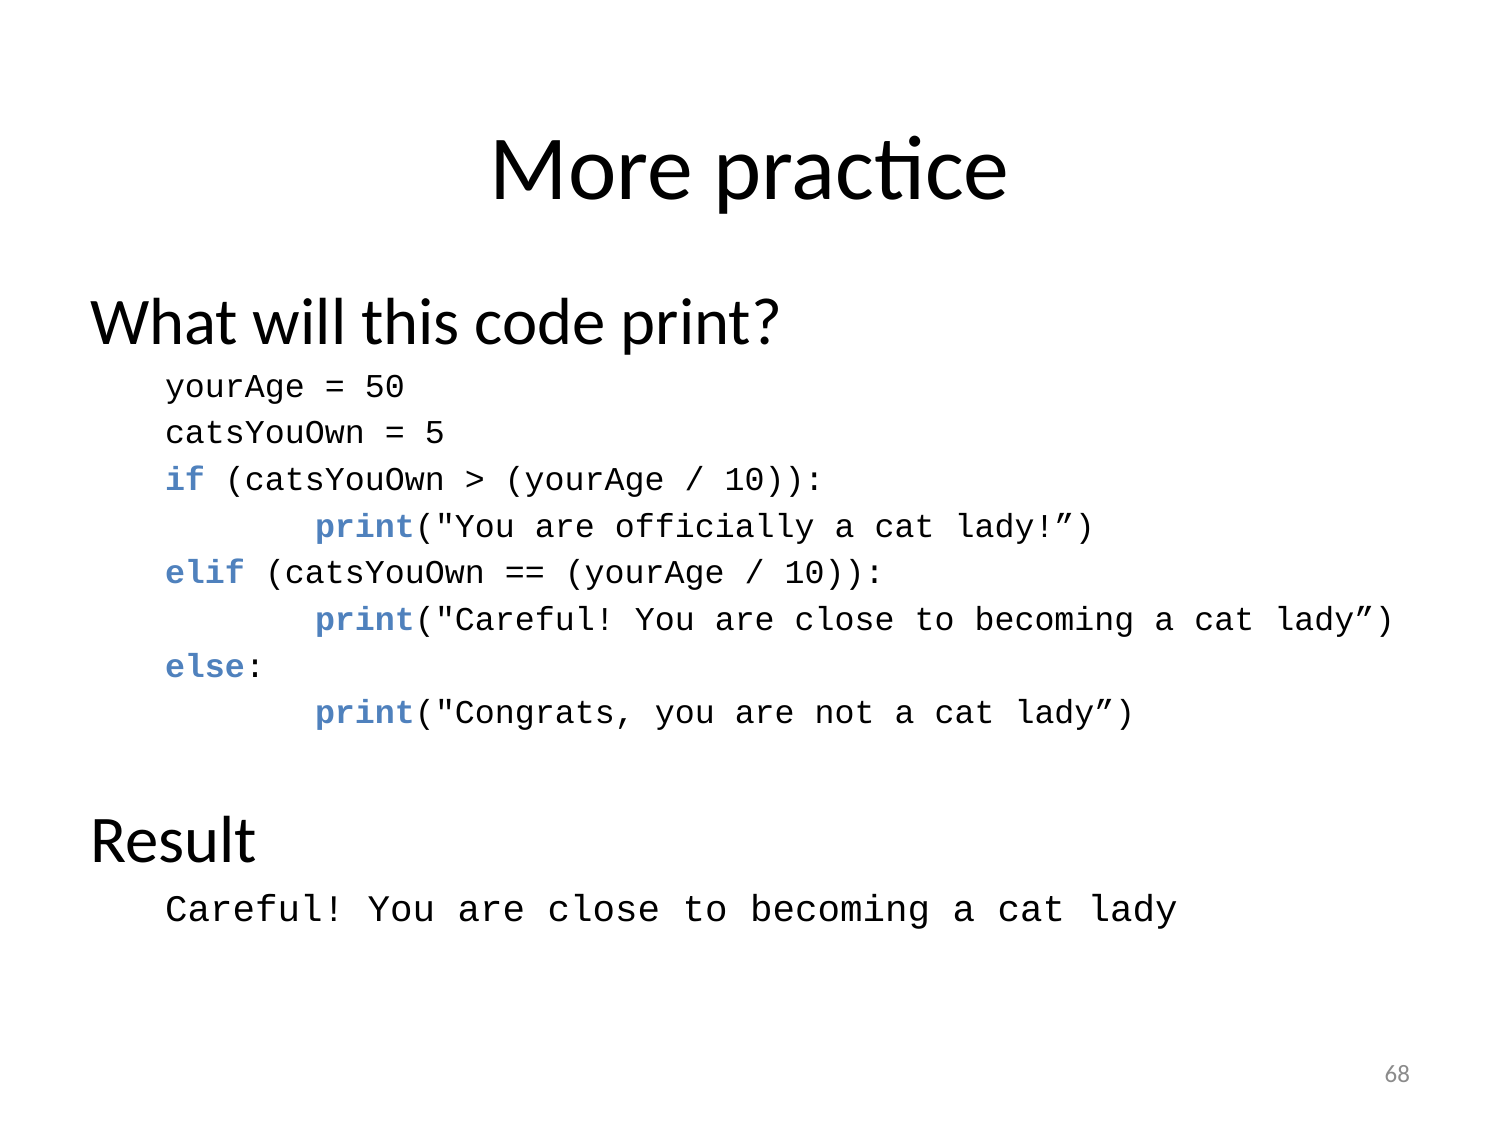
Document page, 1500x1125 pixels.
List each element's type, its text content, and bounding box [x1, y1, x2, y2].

slide_number 68 [1074, 1042, 1425, 1103]
list What will this code print? yourAge = 50 catsYouOwn = 5 if (catsYouOwn > (yourAge / 10)): print("You are officially a cat lady!”) elif (catsYouOwn == (yourAge / 10)): print("Careful! You are close to becoming a cat lady”) else: print("Congrats, you are not a cat lady”) Result Careful! You are close to becoming a cat lady [75, 262, 1425, 1005]
title More practice [75, 45, 1425, 233]
